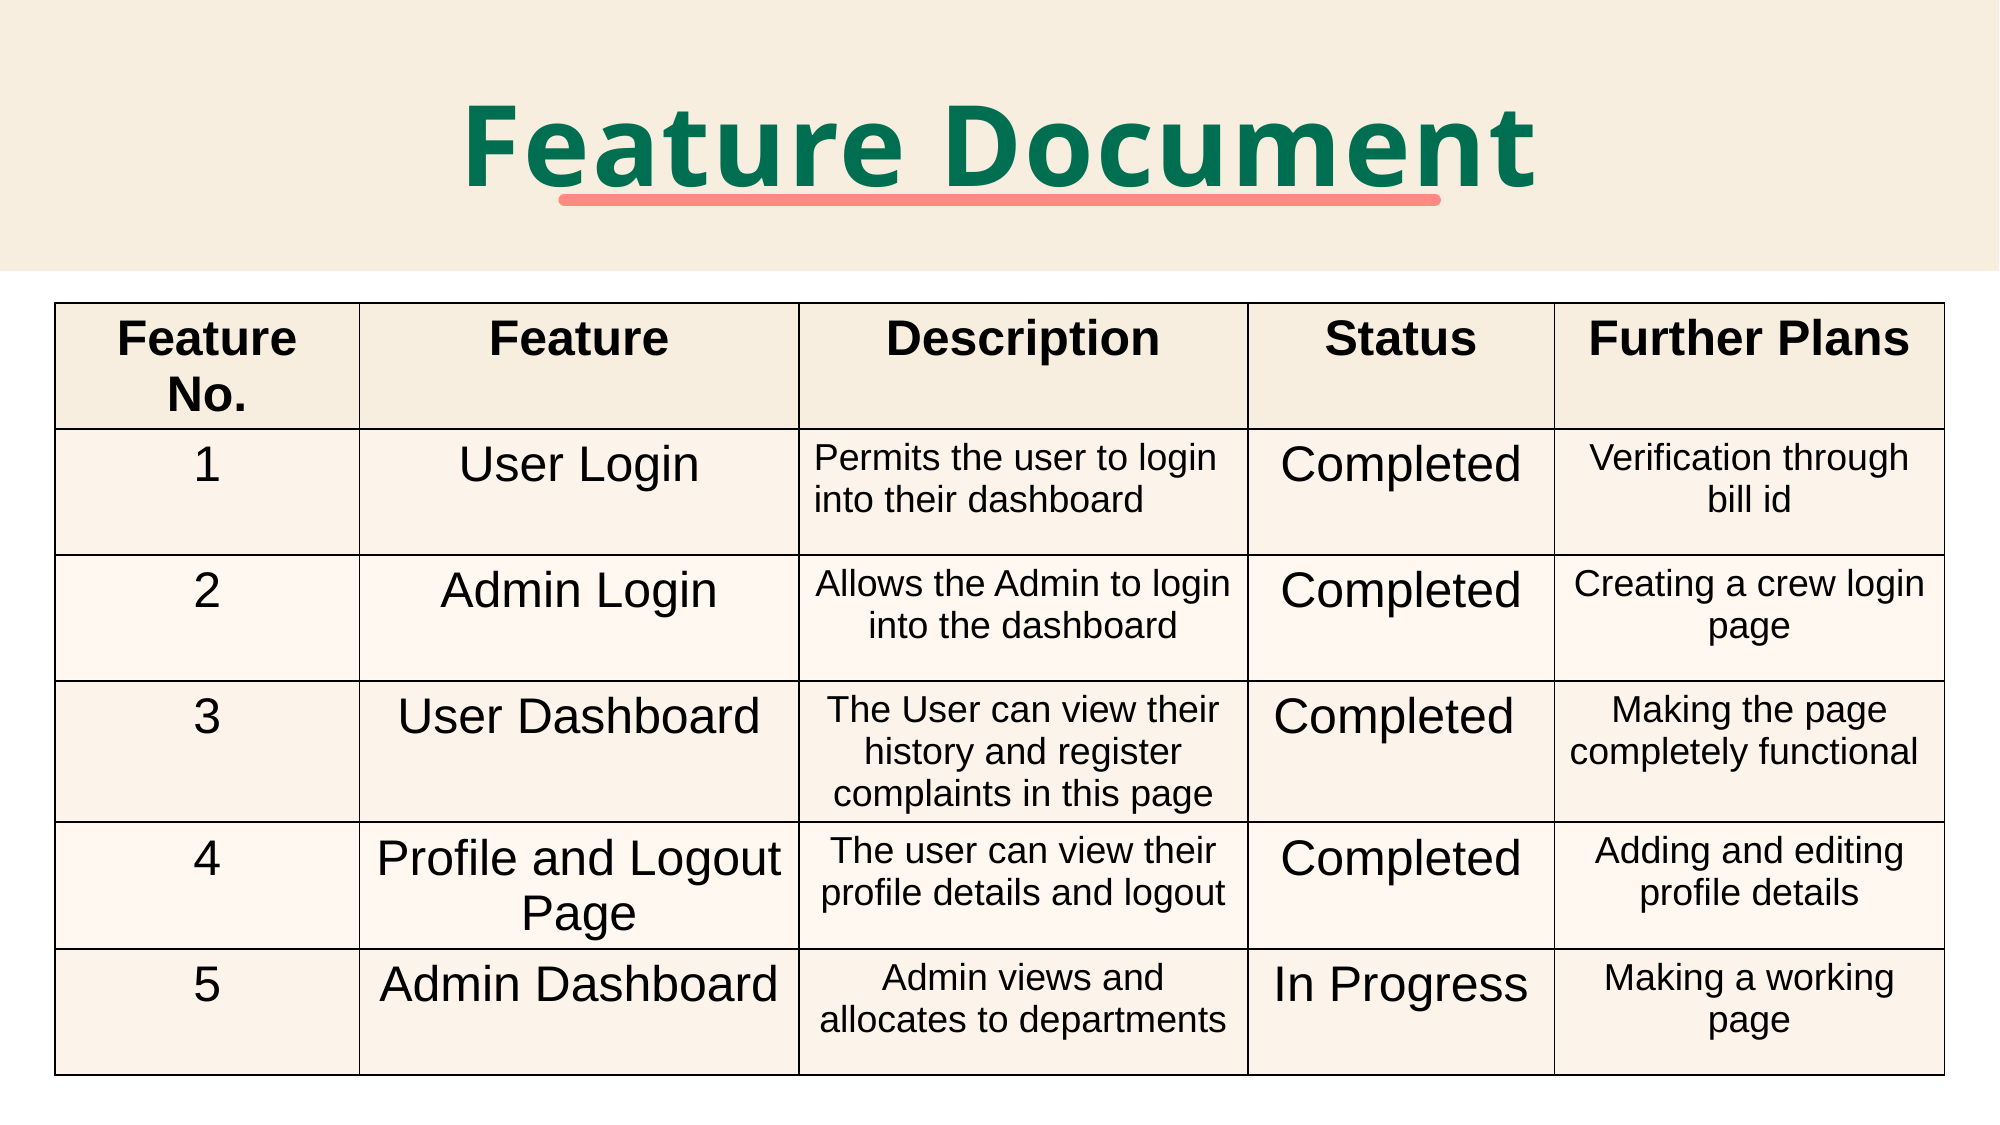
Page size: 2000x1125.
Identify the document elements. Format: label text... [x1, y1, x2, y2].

table_cell Completed [1249, 556, 1554, 680]
table_header Further Plans [1555, 304, 1944, 428]
table_cell 1 [56, 430, 359, 554]
table_cell Admin Login [360, 556, 798, 680]
table_cell 3 [56, 682, 359, 821]
table_cell In Progress [1249, 950, 1554, 1074]
table_cell Completed [1249, 823, 1554, 948]
table_cell Completed [1249, 430, 1554, 554]
table_cell 5 [56, 950, 359, 1074]
table_header Feature No. [56, 304, 359, 428]
table_cell Admin Dashboard [360, 950, 798, 1074]
table_cell Verification through bill id [1555, 430, 1944, 554]
table_cell Admin views and allocates to departments [800, 950, 1247, 1074]
table_cell User Login [360, 430, 798, 554]
table_cell Allows the Admin to login into the dashboard [800, 556, 1247, 680]
table_header Description [800, 304, 1247, 428]
table_cell 4 [56, 823, 359, 948]
table_cell The User can view their history and register complaints in this page [800, 682, 1247, 821]
table_cell Making the page completely functional [1555, 682, 1944, 821]
table_header Feature [360, 304, 798, 428]
table_cell Making a working page [1555, 950, 1944, 1074]
table_cell Completed [1249, 682, 1554, 821]
table_cell Creating a crew login page [1555, 556, 1944, 680]
table_cell Profile and Logout Page [360, 823, 798, 948]
table_cell The user can view their profile details and logout [800, 823, 1247, 948]
table_cell Adding and editing profile details [1555, 823, 1944, 948]
table_header Status [1249, 304, 1554, 428]
table_cell User Dashboard [360, 682, 798, 821]
table_cell Permits the user to login into their dashboard [800, 430, 1247, 554]
table_cell 2 [56, 556, 359, 680]
title Feature Document [99, 75, 1900, 230]
